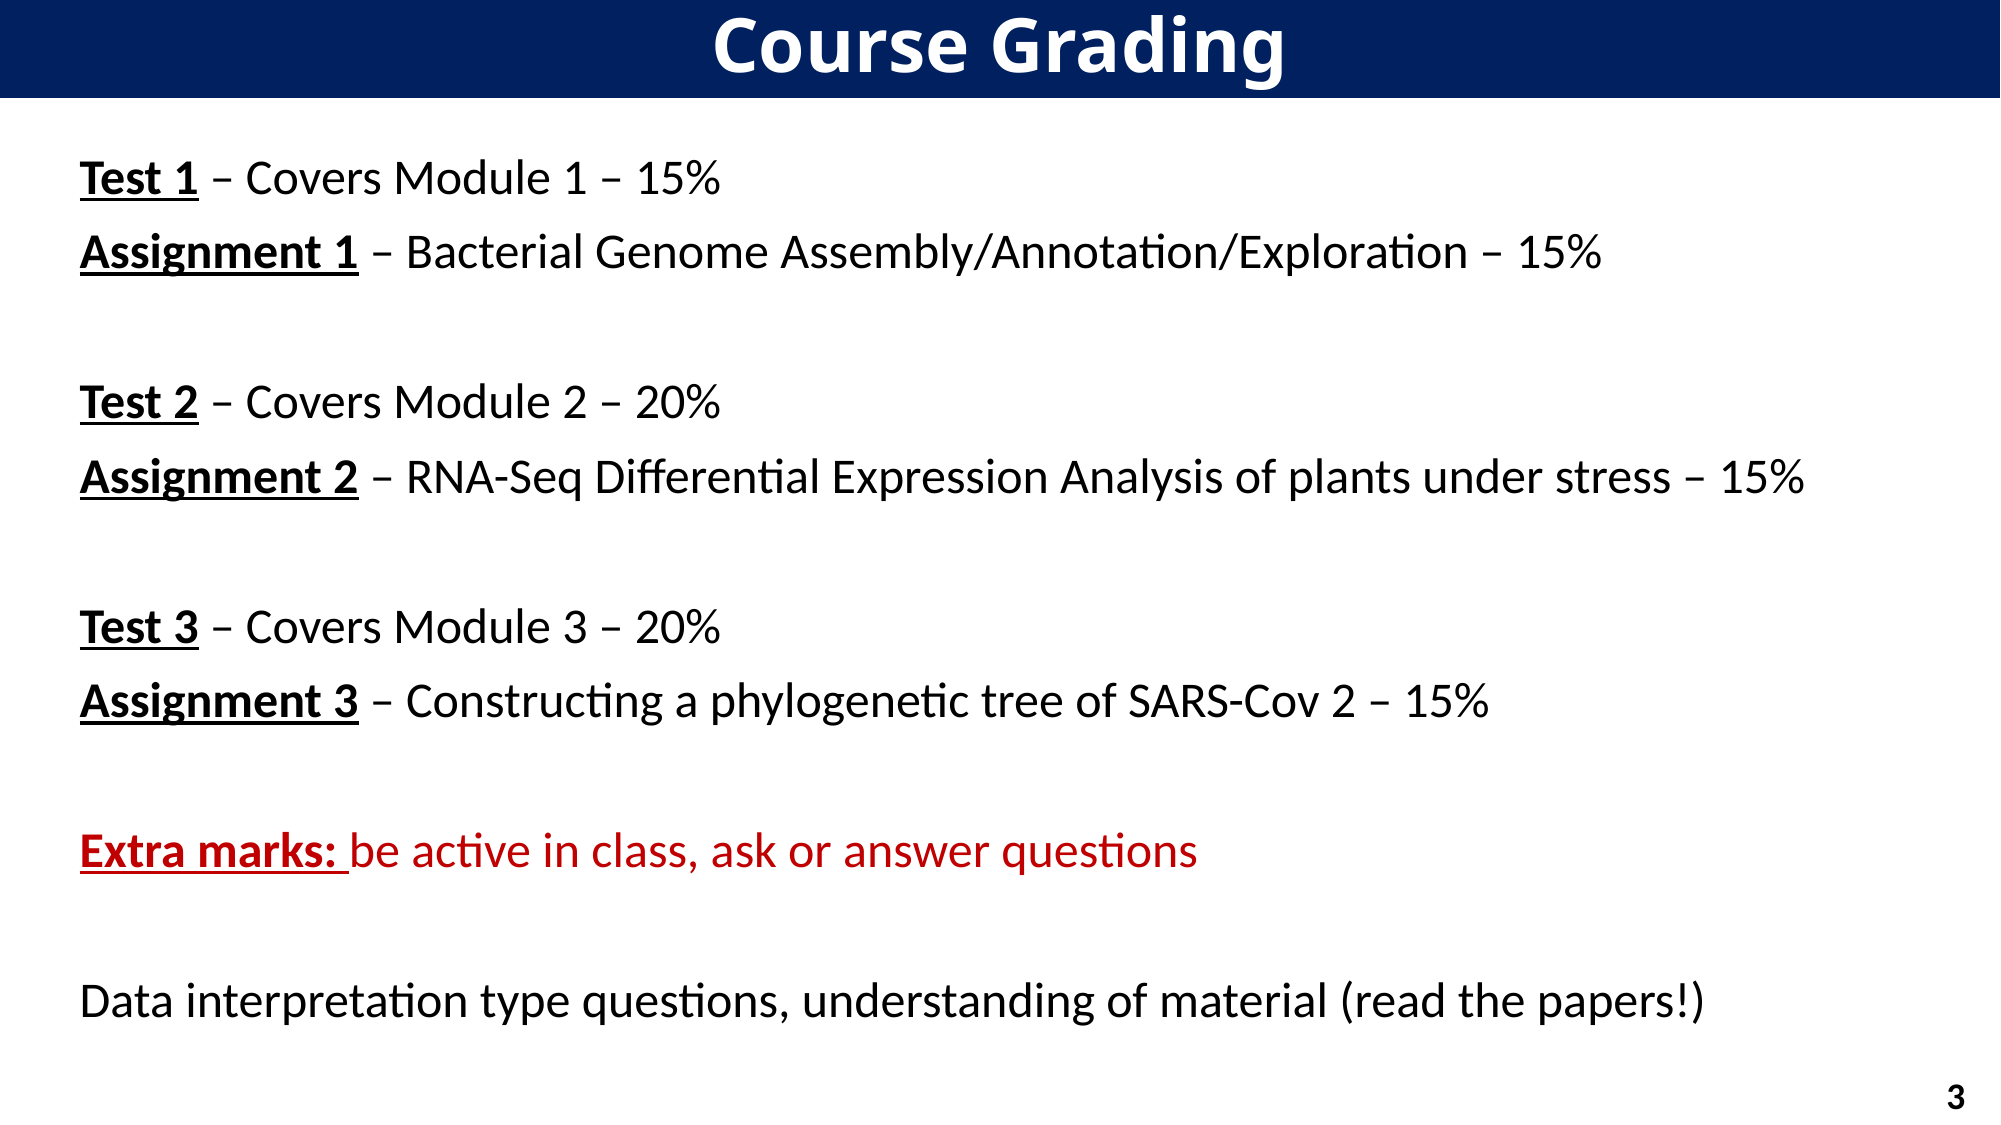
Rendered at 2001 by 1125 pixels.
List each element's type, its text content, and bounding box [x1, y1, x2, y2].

text_box Test 1 – Covers Module 1 – 15% Assignment 1 – Bacterial Genome Assembly/Annotation/Exploration – 15% Test 2 – Covers Module 2 – 20% Assignment 2 – RNA-Seq Differential Expression Analysis of plants under stress – 15% Test 3 – Covers Module 3 – 20% Assignment 3 – Constructing a phylogenetic tree of SARS-Cov 2 – 15% Extra marks: be active in class, ask or answer questions Data interpretation type questions, understanding of material (read the papers!) [64, 143, 2000, 1107]
title Course Grading [0, 0, 2000, 96]
text_box 3 [1931, 1064, 1981, 1125]
text_box [19, 111, 2000, 1107]
